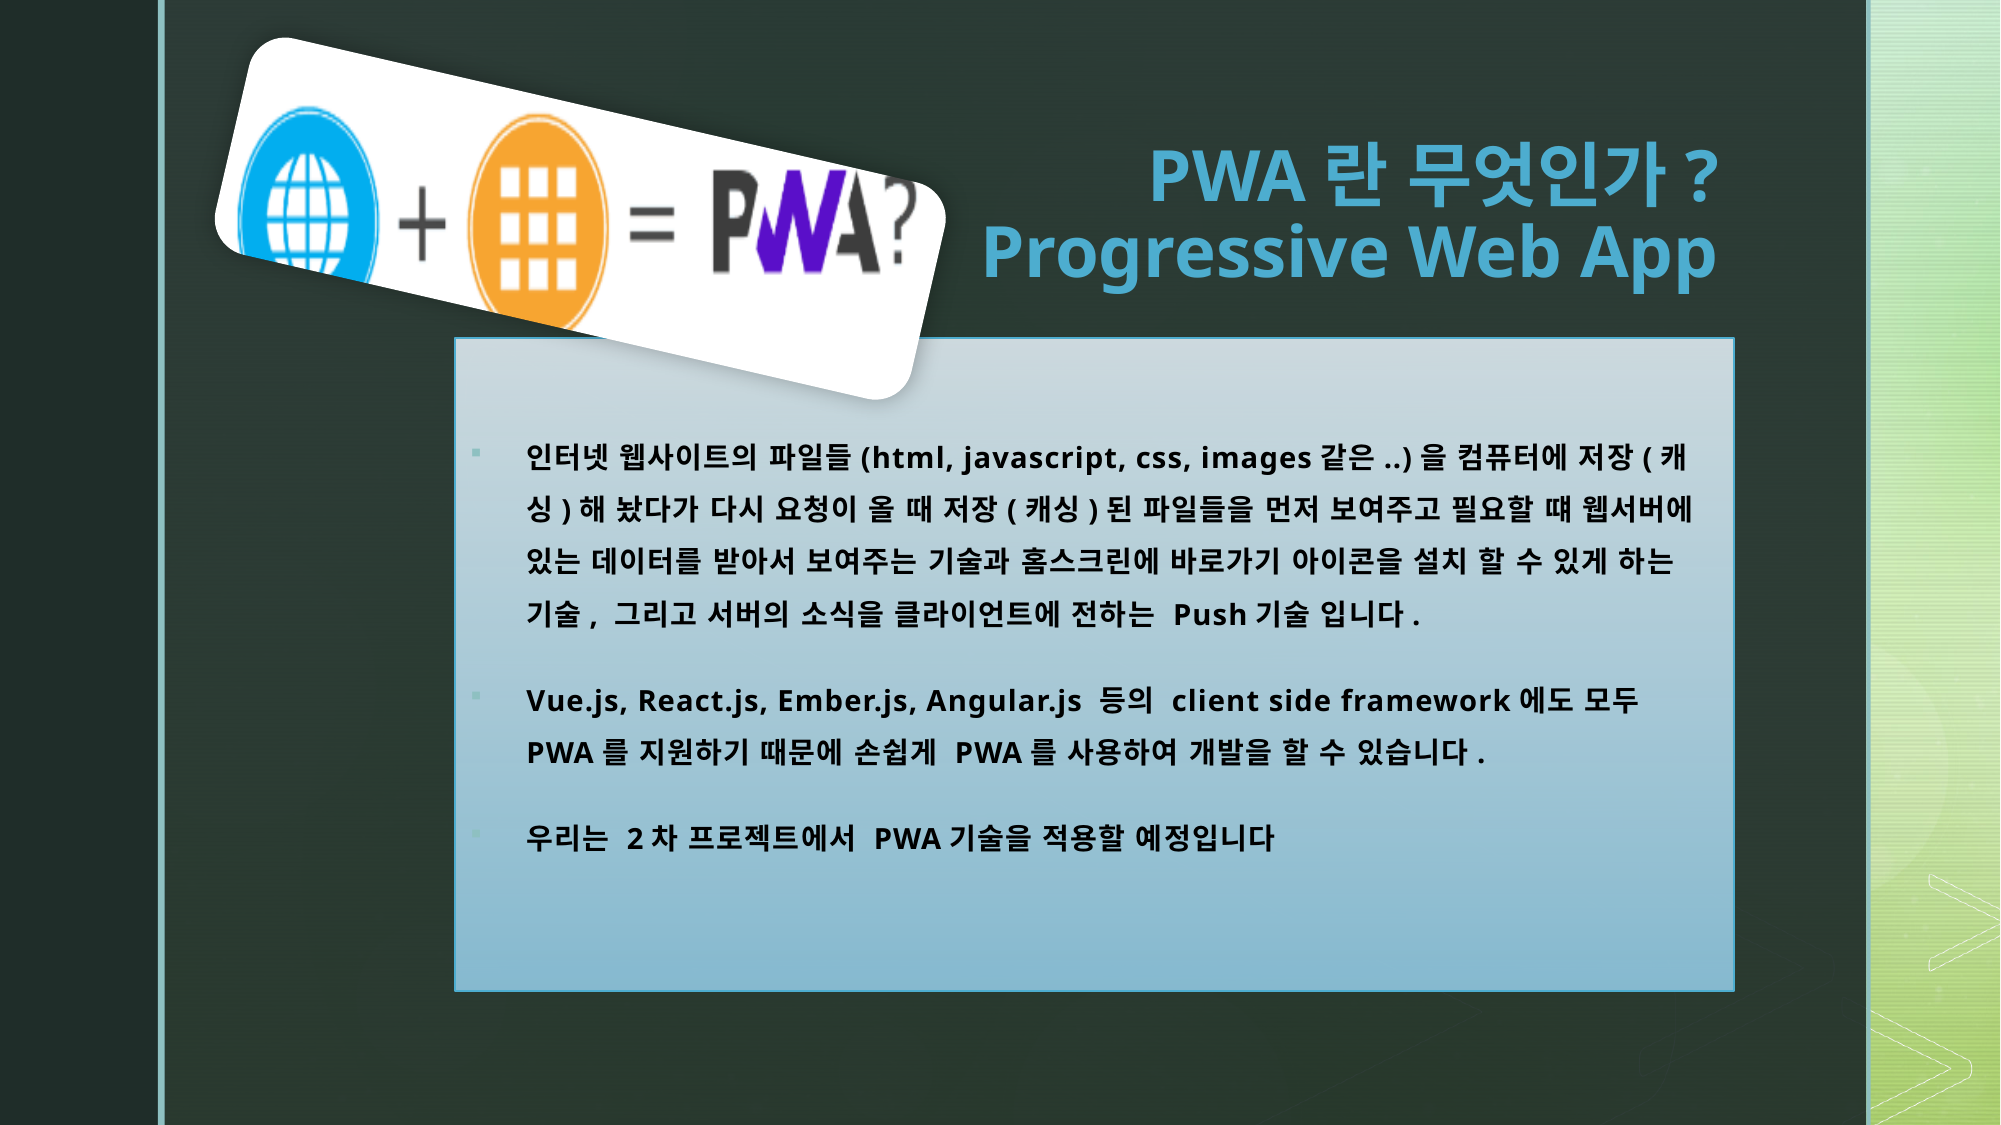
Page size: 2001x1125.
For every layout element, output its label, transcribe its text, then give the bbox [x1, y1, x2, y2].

title PWA란 무엇인가? Progressive Web App [938, 132, 1734, 310]
picture [1871, 0, 2001, 1125]
list 인터넷 웹사이트의 파일들(html, javascript, css, images같은..)을 컴퓨터에 저장(캐싱)해 놨다가 다시 요청이 올 때 저장(캐싱)된 파일들을 먼저 보여주고 필요할 떄 웹서버에 있는 데이터를 받아서 보여주는 기술과 홈스크린에 바로가기 아이콘을 설치 할 수 있게 하는 기술, 그리고 서버의 소식을 클라이언트에 전하는 Push기술 입니다. Vue.js, React.js, Ember.js, Angular.js 등의 client side framework에도 모두 PWA를 지원하기 때문에 손쉽게 PWA를 사용하여 개발을 할 수 있습니다. 우리는 2차 프로젝트에서 PWA기술을 적용할 예정입니다 [454, 337, 1735, 992]
picture [222, 107, 938, 330]
